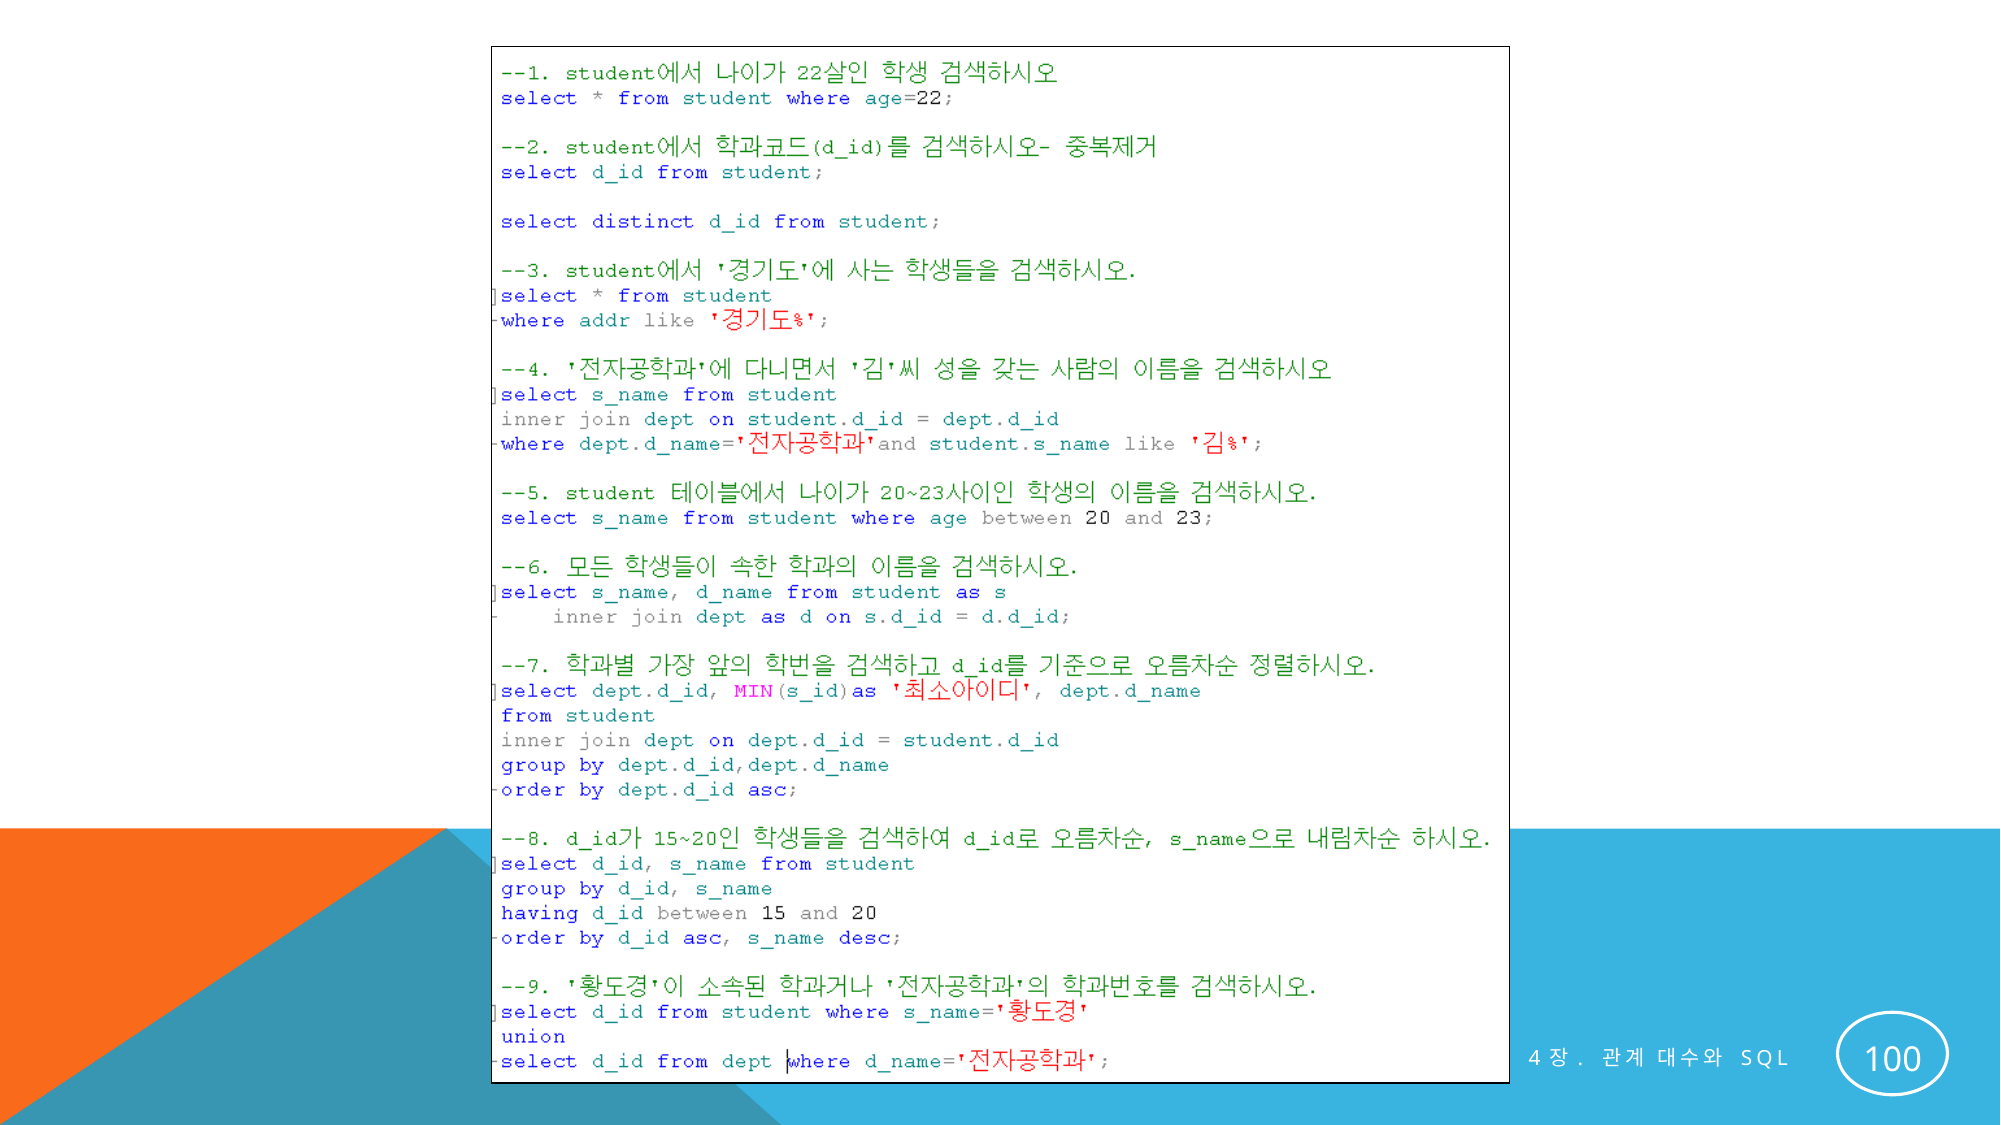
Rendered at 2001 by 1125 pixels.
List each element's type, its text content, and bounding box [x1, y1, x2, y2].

slide_number 100 [1835, 1010, 1950, 1097]
footer 4장. 관계 대수와 SQL [1514, 1031, 1803, 1076]
picture [491, 46, 1510, 1083]
